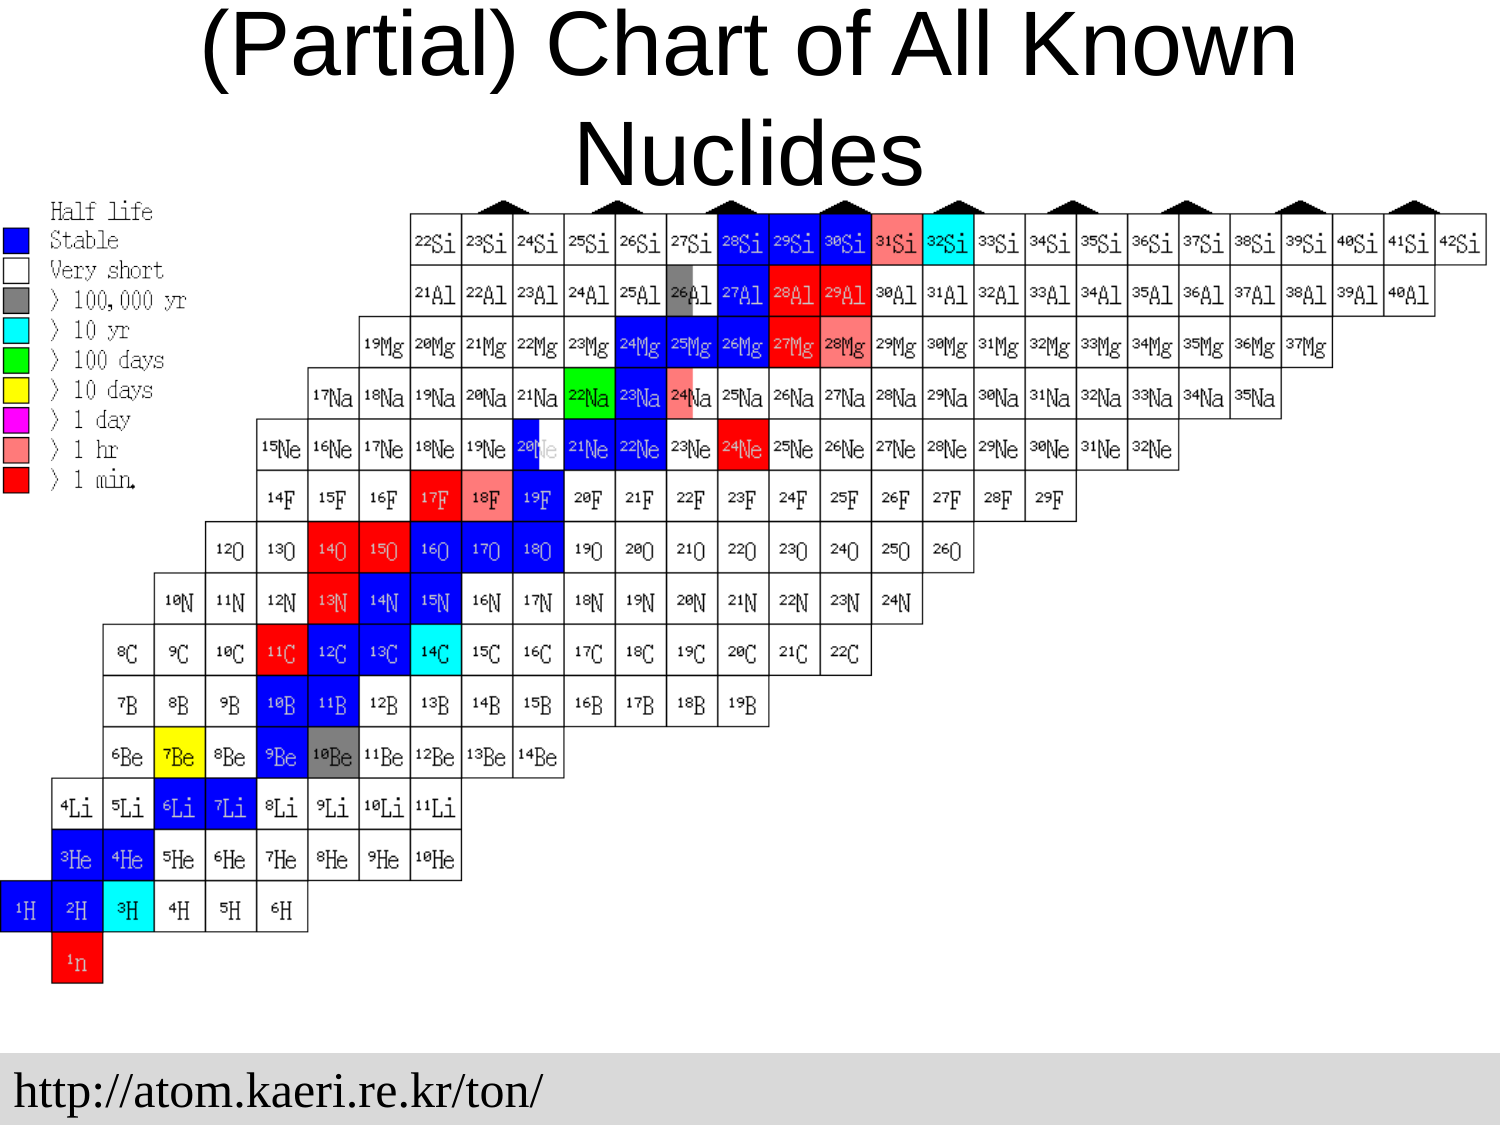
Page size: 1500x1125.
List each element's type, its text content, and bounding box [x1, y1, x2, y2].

title (Partial) Chart of All Known Nuclides [0, 0, 1500, 188]
text_box http://atom.kaeri.re.kr/ton/ [0, 1049, 560, 1125]
picture [0, 199, 1500, 997]
